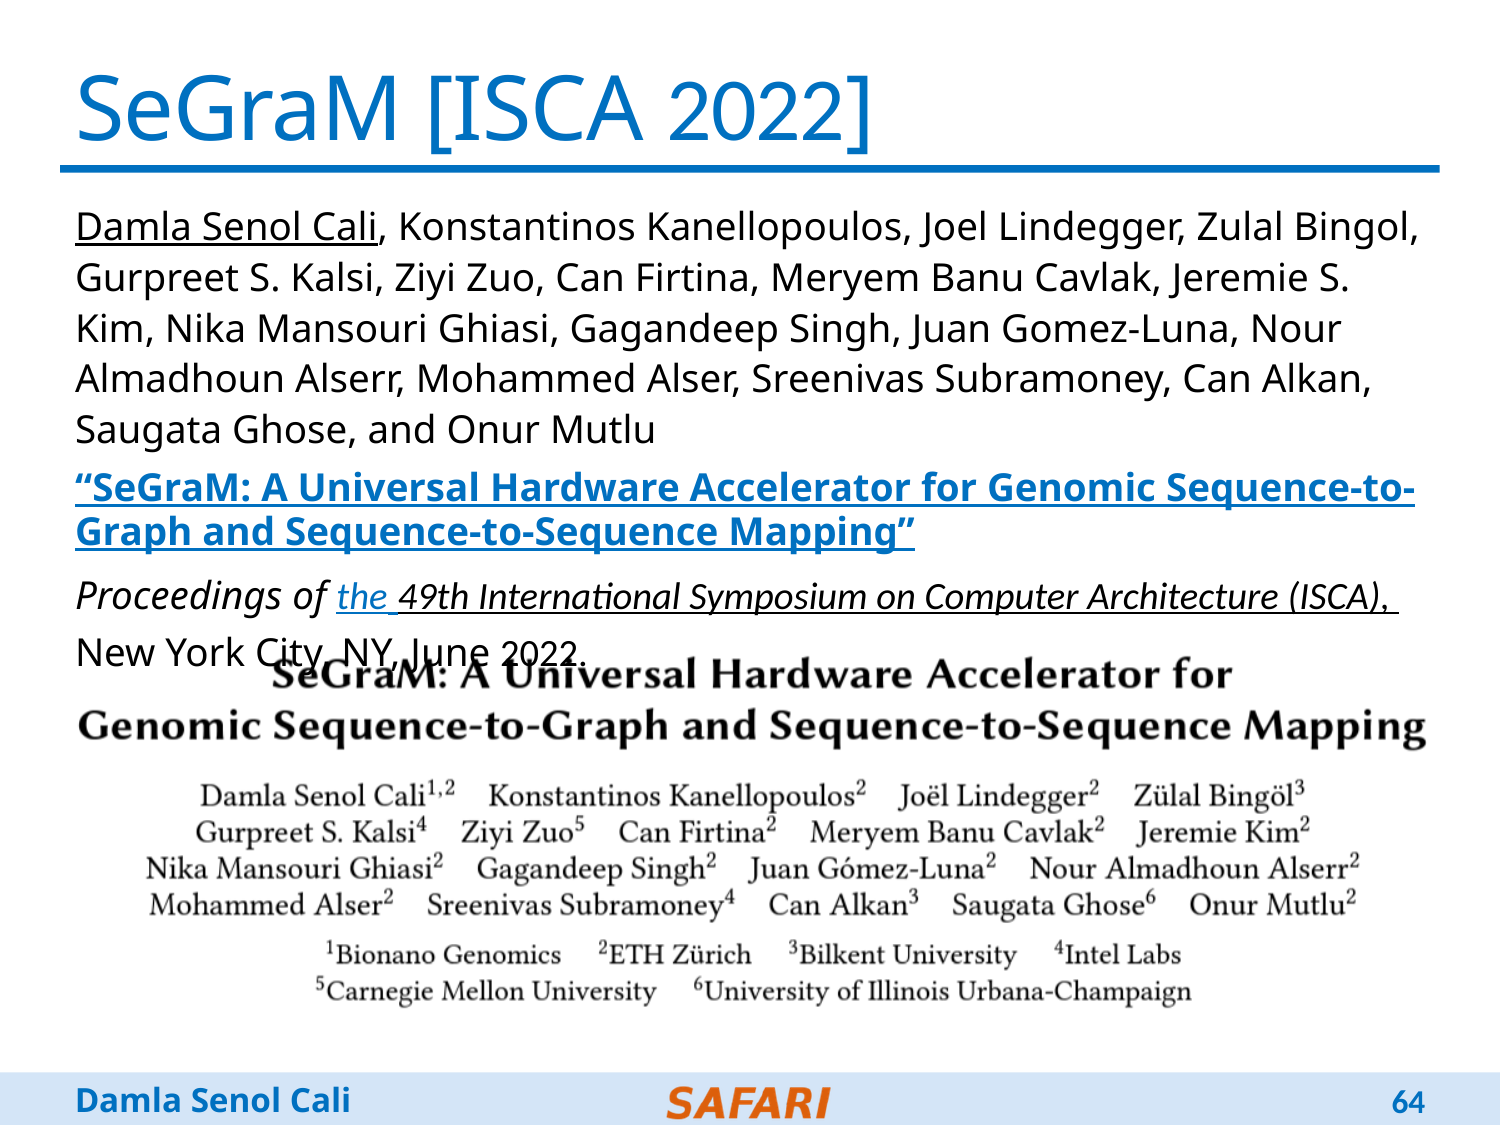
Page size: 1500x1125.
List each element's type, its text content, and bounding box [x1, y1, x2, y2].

slide_number 64 [1233, 1077, 1440, 1123]
picture [52, 620, 1448, 1017]
title SeGraM [ISCA 2022] [60, 42, 1440, 166]
text_box Damla Senol Cali, Konstantinos Kanellopoulos, Joel Lindegger, Zulal Bingol, Gurpreet S. Kalsi, Ziyi Zuo, Can Firtina, Meryem Banu Cavlak, Jeremie S. Kim, Nika Mansouri Ghiasi, Gagandeep Singh, Juan Gomez-Luna, Nour Almadhoun Alserr, Mohammed Alser, Sreenivas Subramoney, Can Alkan, Saugata Ghose, and Onur Mutlu “SeGraM: A Universal Hardware Accelerator for Genomic Sequence-to-Graph and Sequence-to-Sequence Mapping” Proceedings of the 49th International Symposium on Computer Architecture (ISCA), New York City, NY, June 2022. [60, 189, 1440, 617]
picture [665, 1078, 835, 1125]
